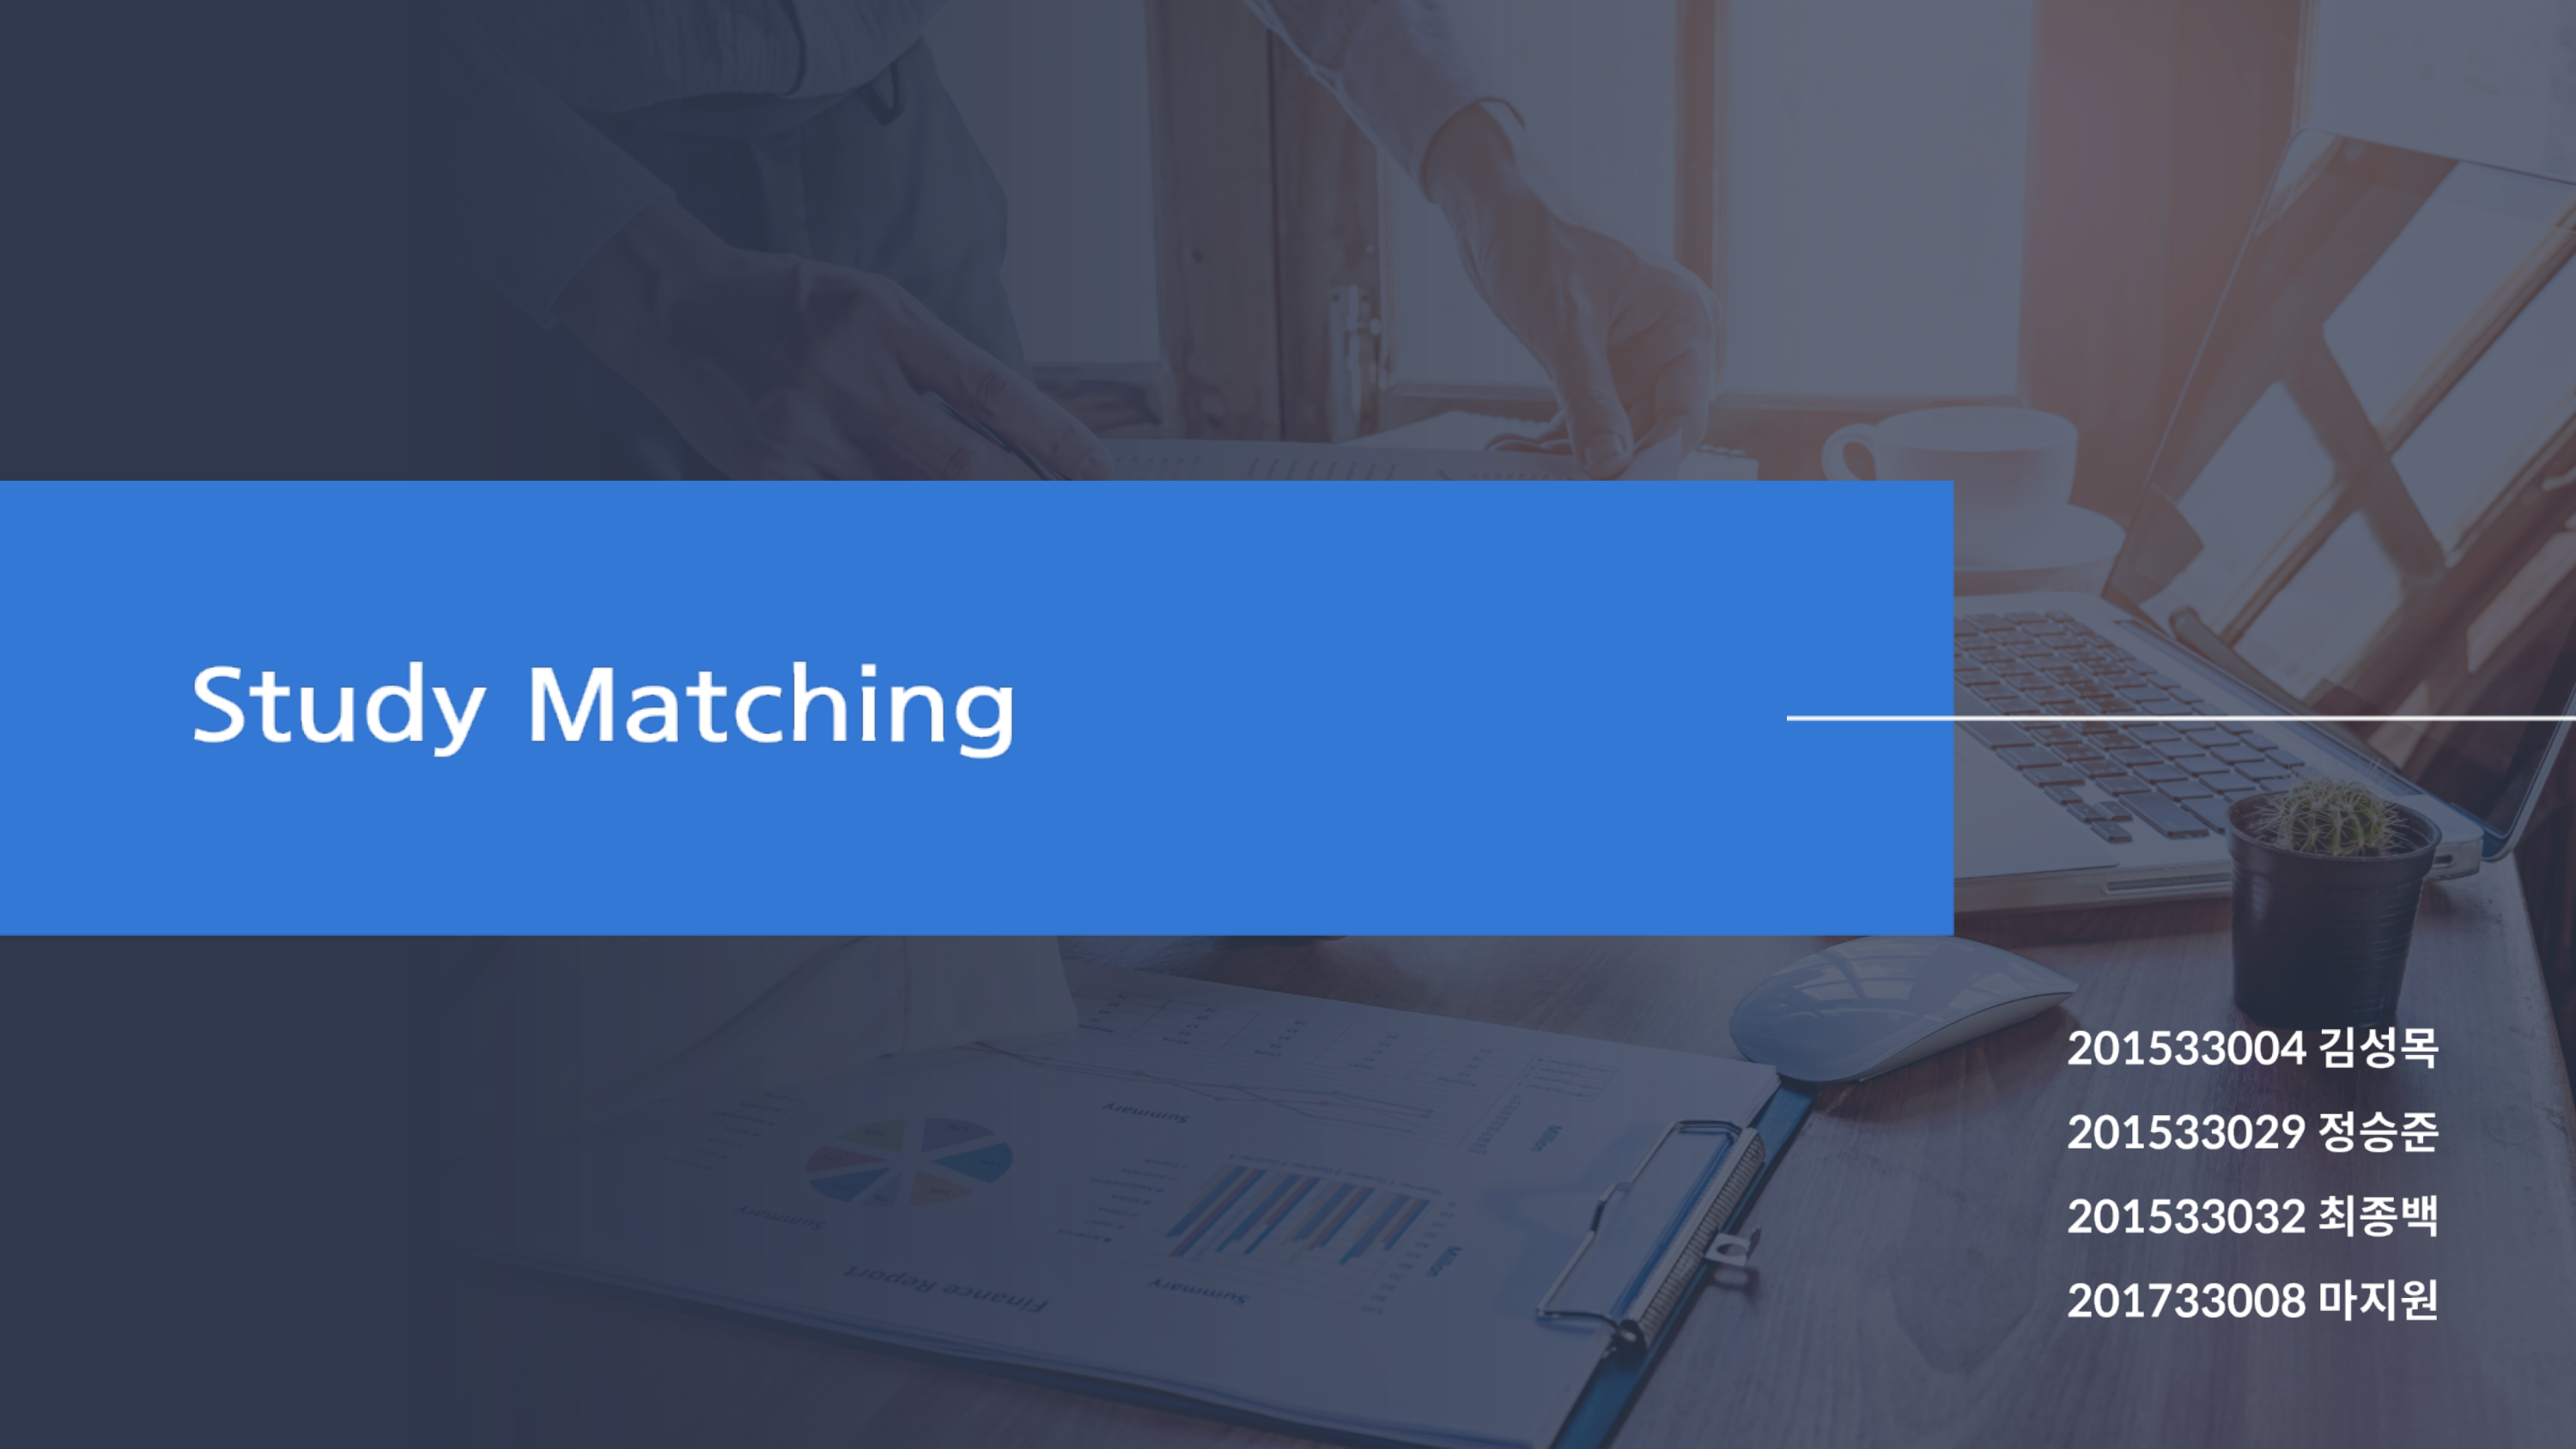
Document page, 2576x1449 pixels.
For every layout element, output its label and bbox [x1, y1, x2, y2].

text_box [0, 481, 1955, 937]
text_box [1786, 710, 2576, 728]
picture [1710, 1008, 2460, 1361]
picture [173, 615, 1071, 806]
text_box [388, 735, 2576, 1449]
text_box [388, 0, 2576, 709]
